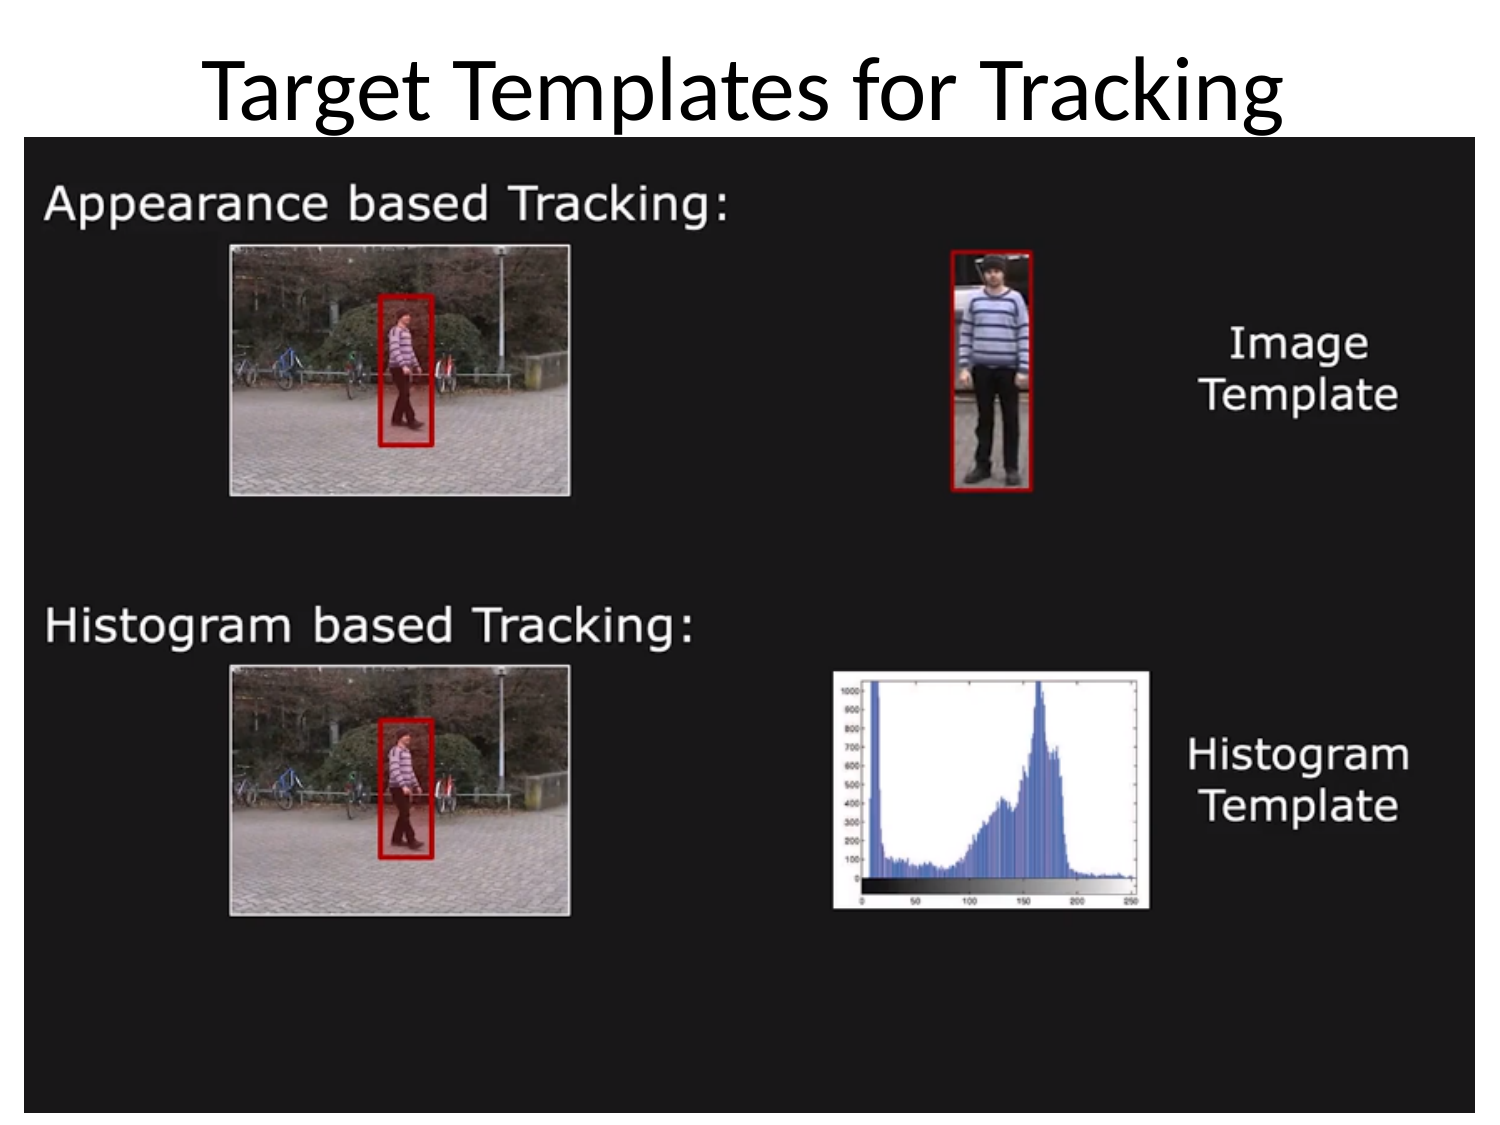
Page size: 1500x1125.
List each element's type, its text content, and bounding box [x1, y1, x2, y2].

title Target Templates for Tracking [50, 12, 1438, 135]
picture [24, 137, 1476, 1113]
